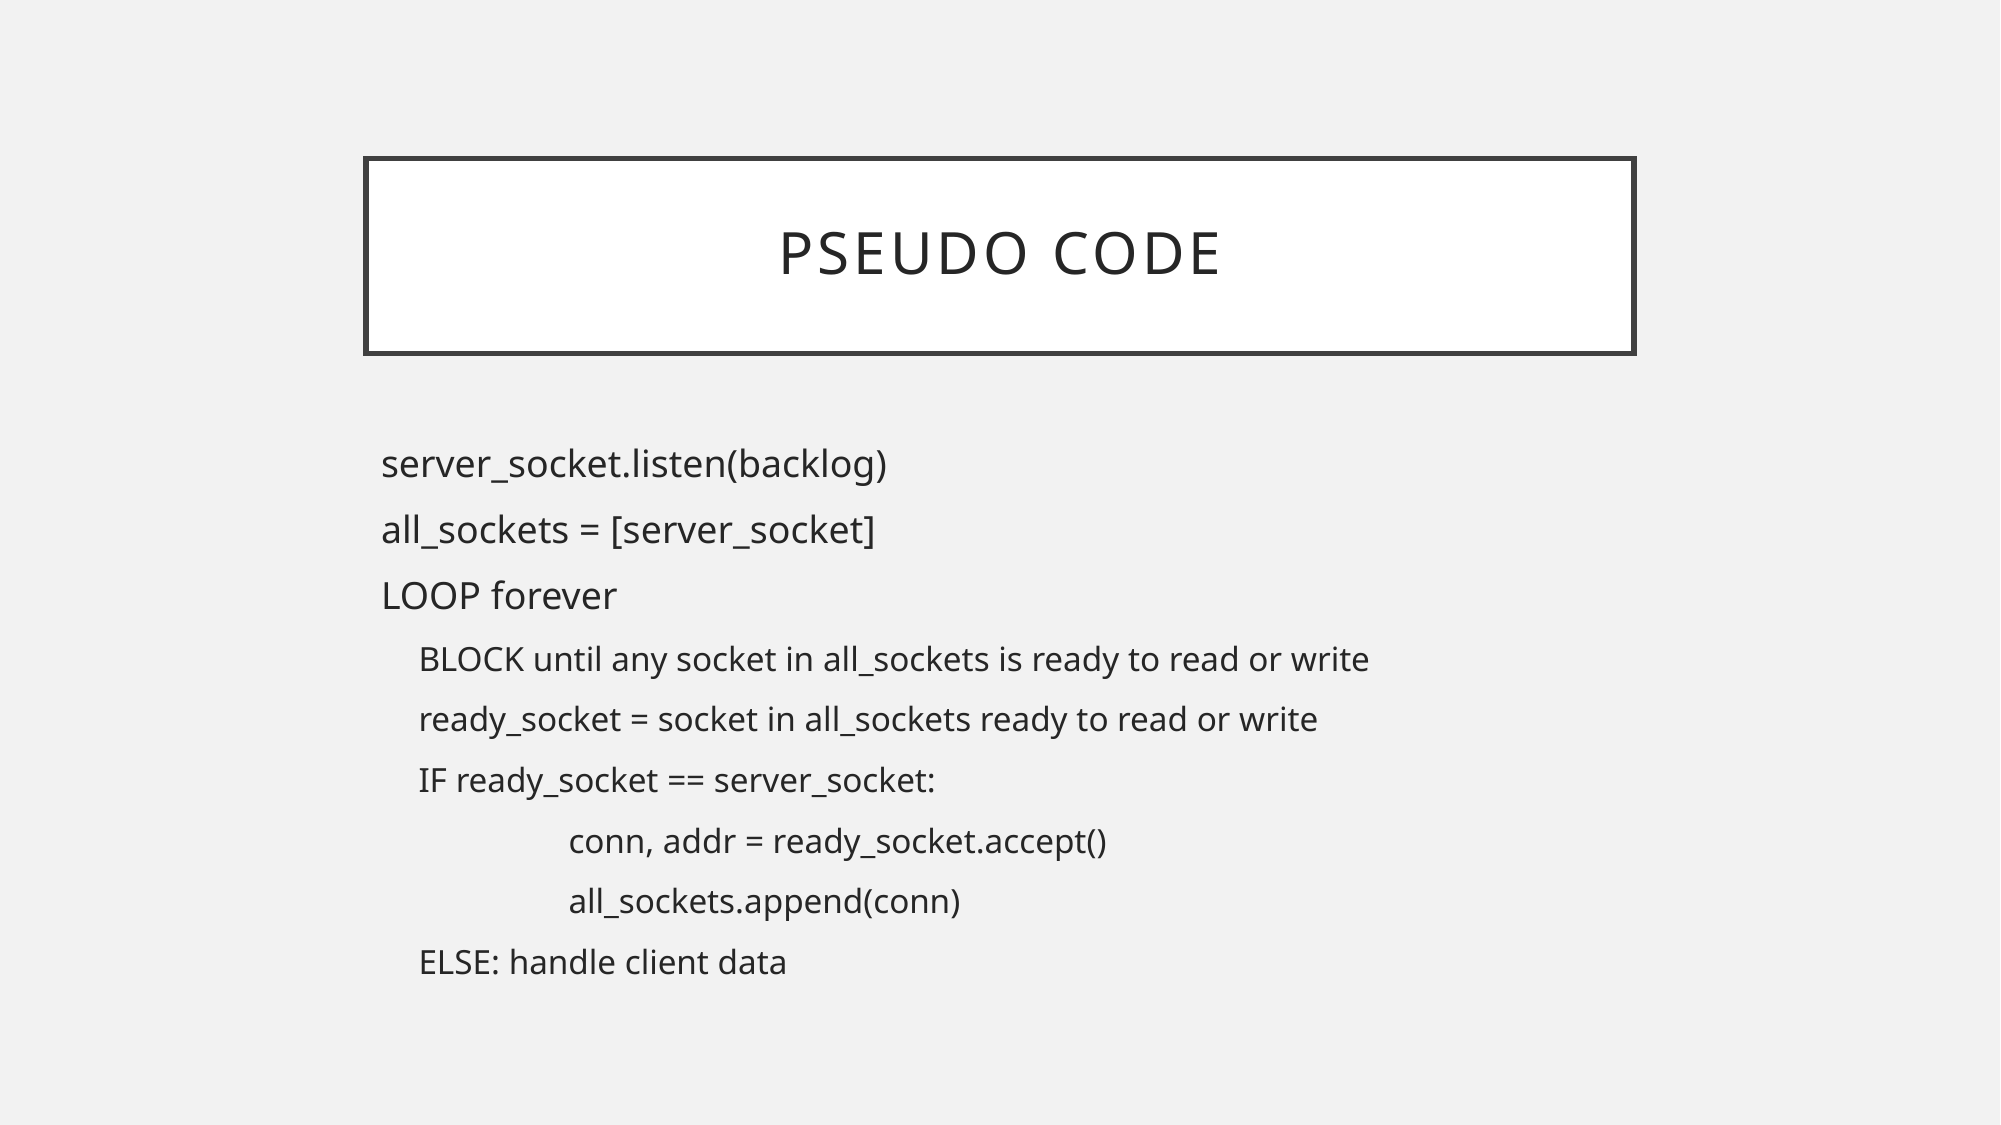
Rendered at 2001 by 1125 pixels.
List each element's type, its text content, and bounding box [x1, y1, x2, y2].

list server_socket.listen(backlog) all_sockets = [server_socket] LOOP forever BLOCK until any socket in all_sockets is ready to read or write ready_socket = socket in all_sockets ready to read or write IF ready_socket == server_socket: conn, addr = ready_socket.accept() all_sockets.append(conn) ELSE: handle client data [366, 432, 1686, 1006]
title PSEUDO CODE [363, 156, 1637, 356]
